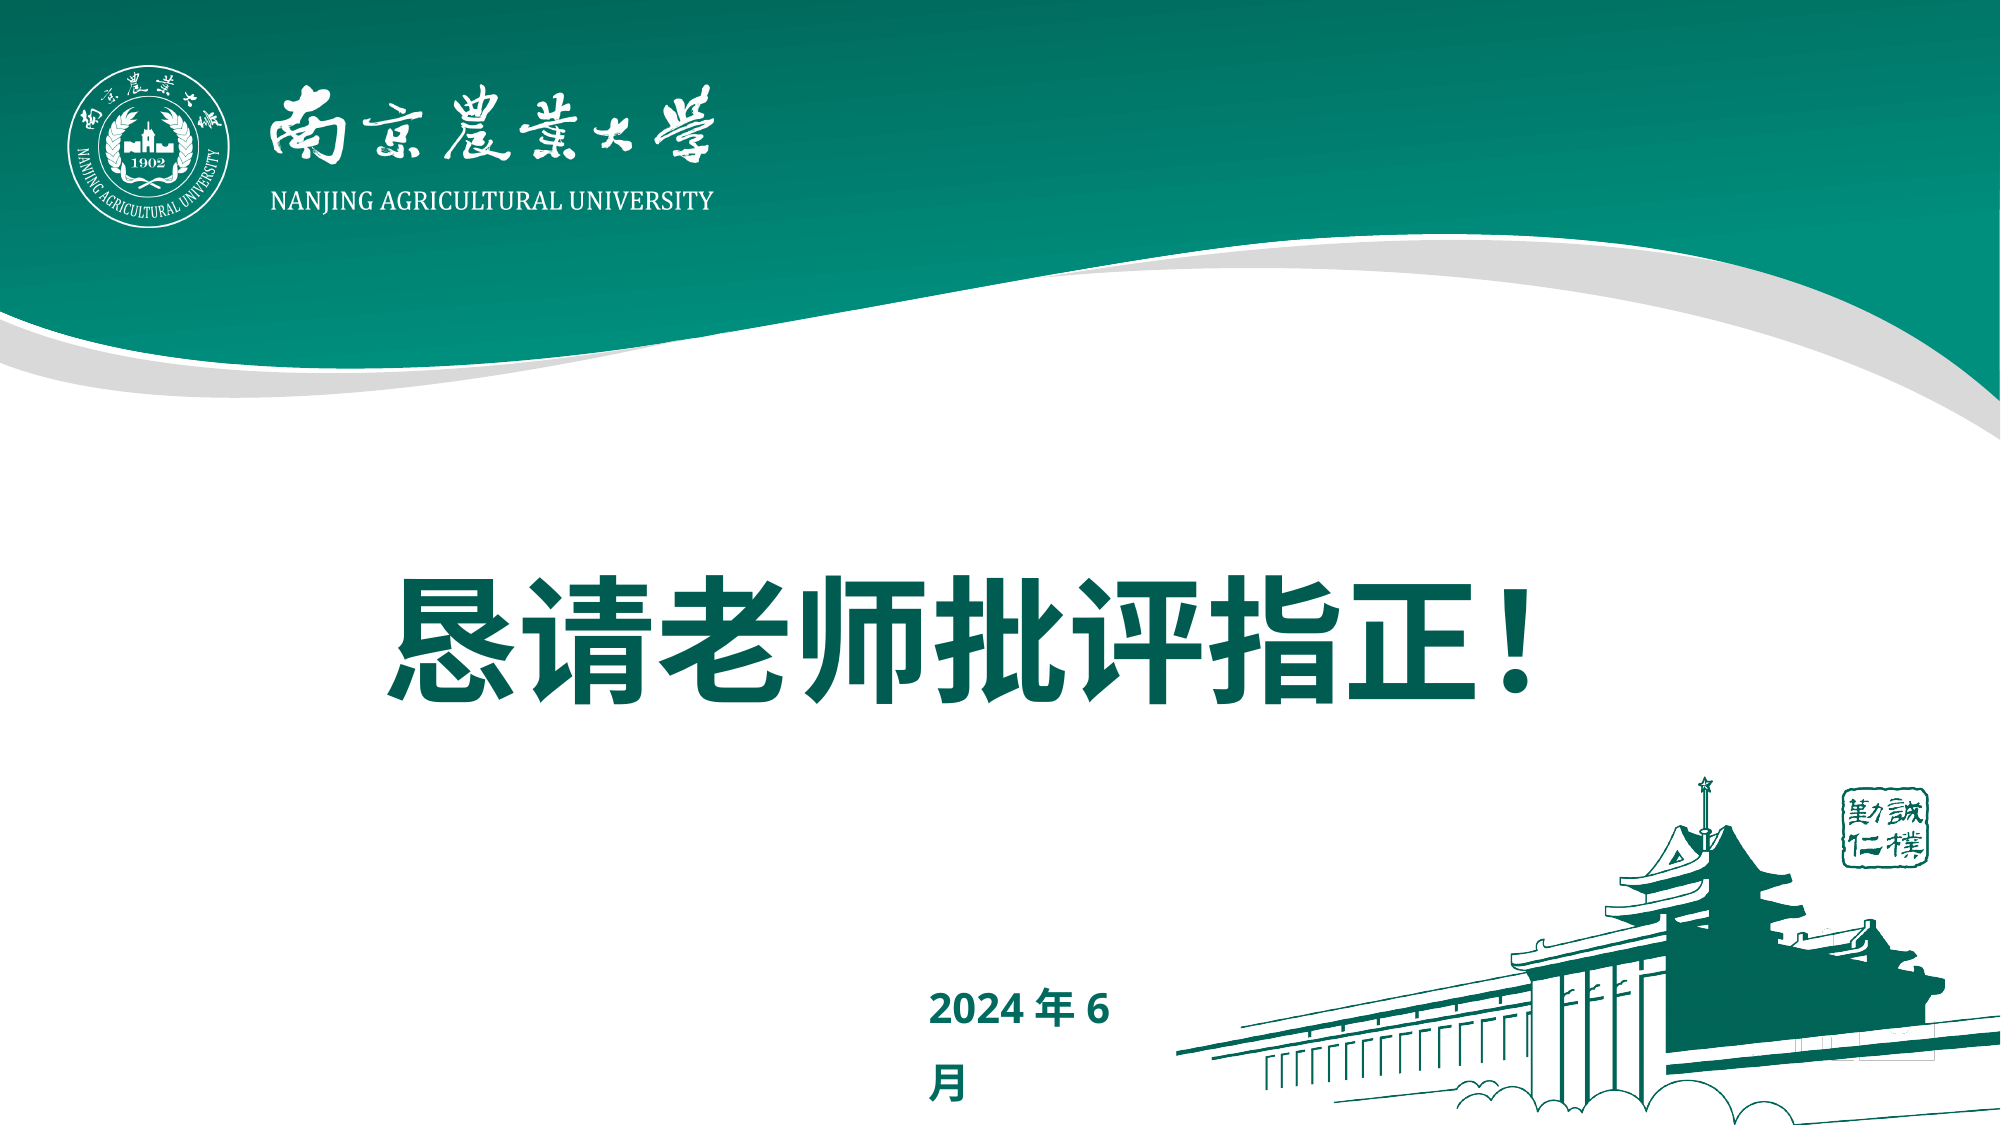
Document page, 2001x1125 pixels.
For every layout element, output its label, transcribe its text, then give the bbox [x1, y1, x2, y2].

title 恳请老师批评指正！ [0, 565, 2000, 730]
text_box 2024年6月 [913, 949, 1154, 1115]
picture [67, 65, 714, 228]
picture [1176, 776, 2001, 1125]
